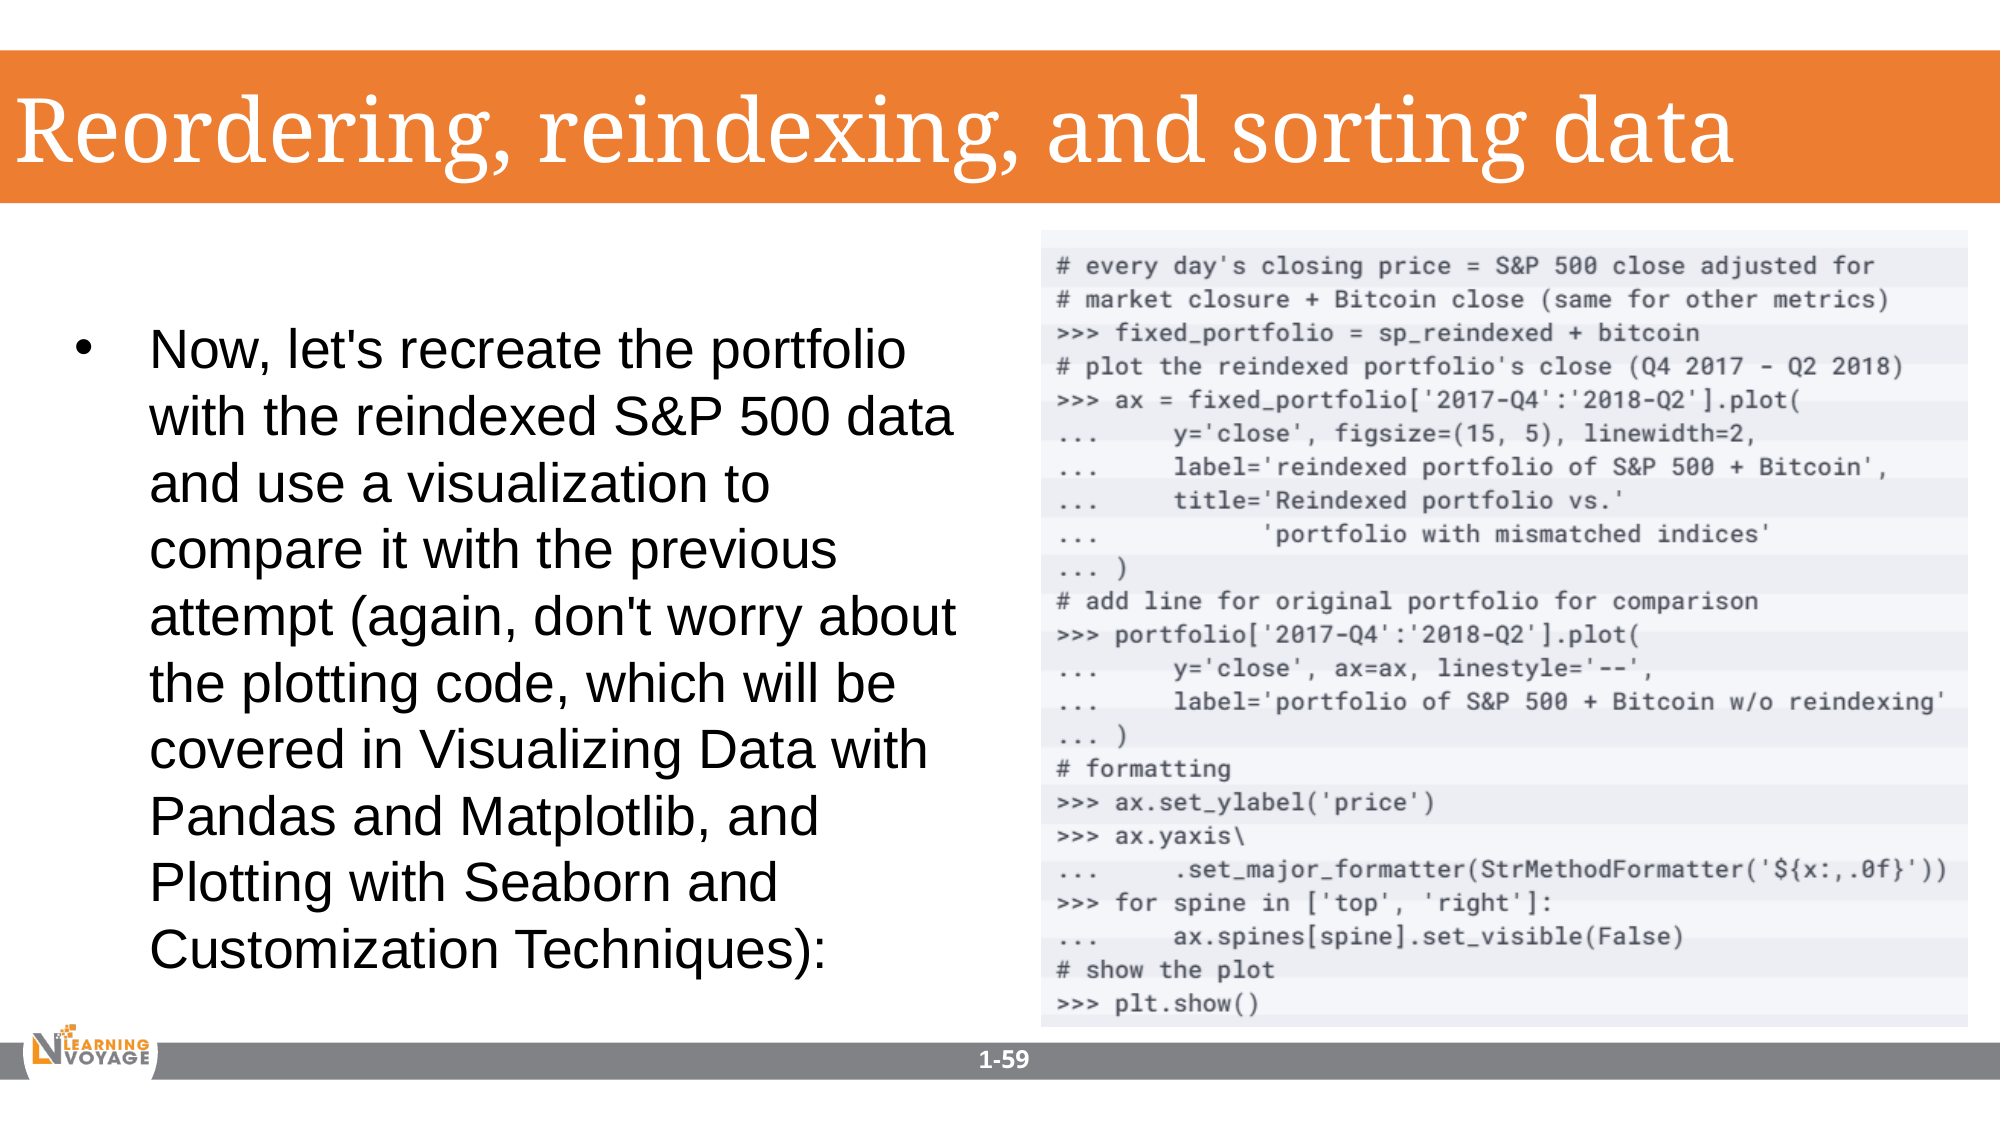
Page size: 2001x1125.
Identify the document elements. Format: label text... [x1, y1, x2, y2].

text_box Reordering, reindexing, and sorting data [0, 49, 2000, 204]
picture [1041, 230, 1968, 1027]
slide_number 1-59 [923, 1026, 1045, 1095]
text_box Now, let's recreate the portfolio with the reindexed S&P 500 data and use a visualization to compare it with the previous attempt (again, don't worry about the plotting code, which will be covered in Visualizing Data with Pandas and Matplotlib, and Plotting with Seaborn and Customization Techniques): [74, 310, 1000, 980]
picture [0, 942, 192, 1125]
